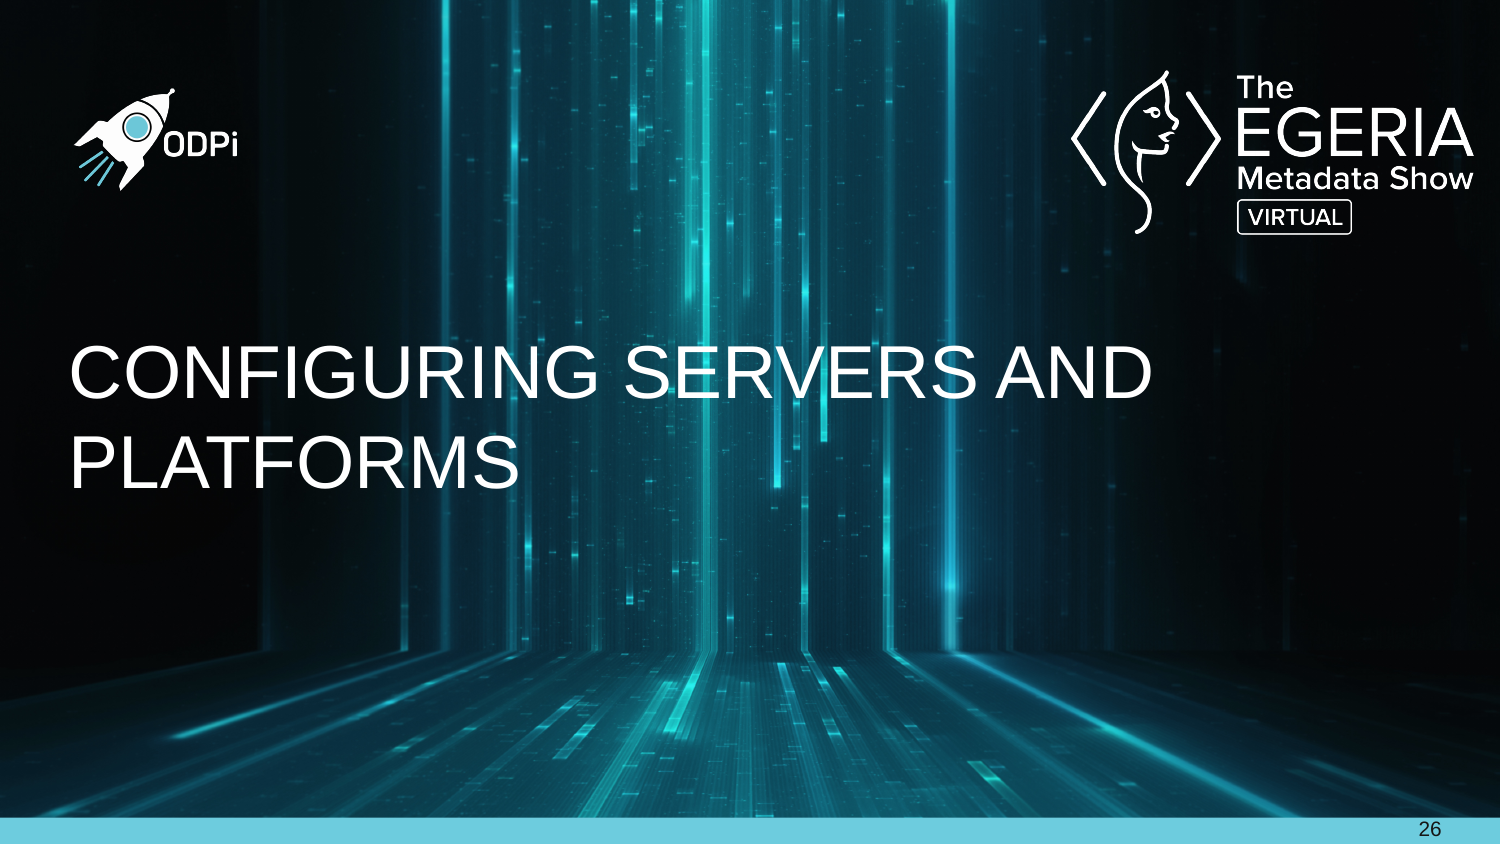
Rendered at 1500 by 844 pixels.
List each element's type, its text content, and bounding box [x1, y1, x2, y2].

picture [0, 0, 1500, 817]
title Configuring Servers and Platforms [53, 307, 1386, 519]
slide_number 26 [1403, 813, 1494, 843]
